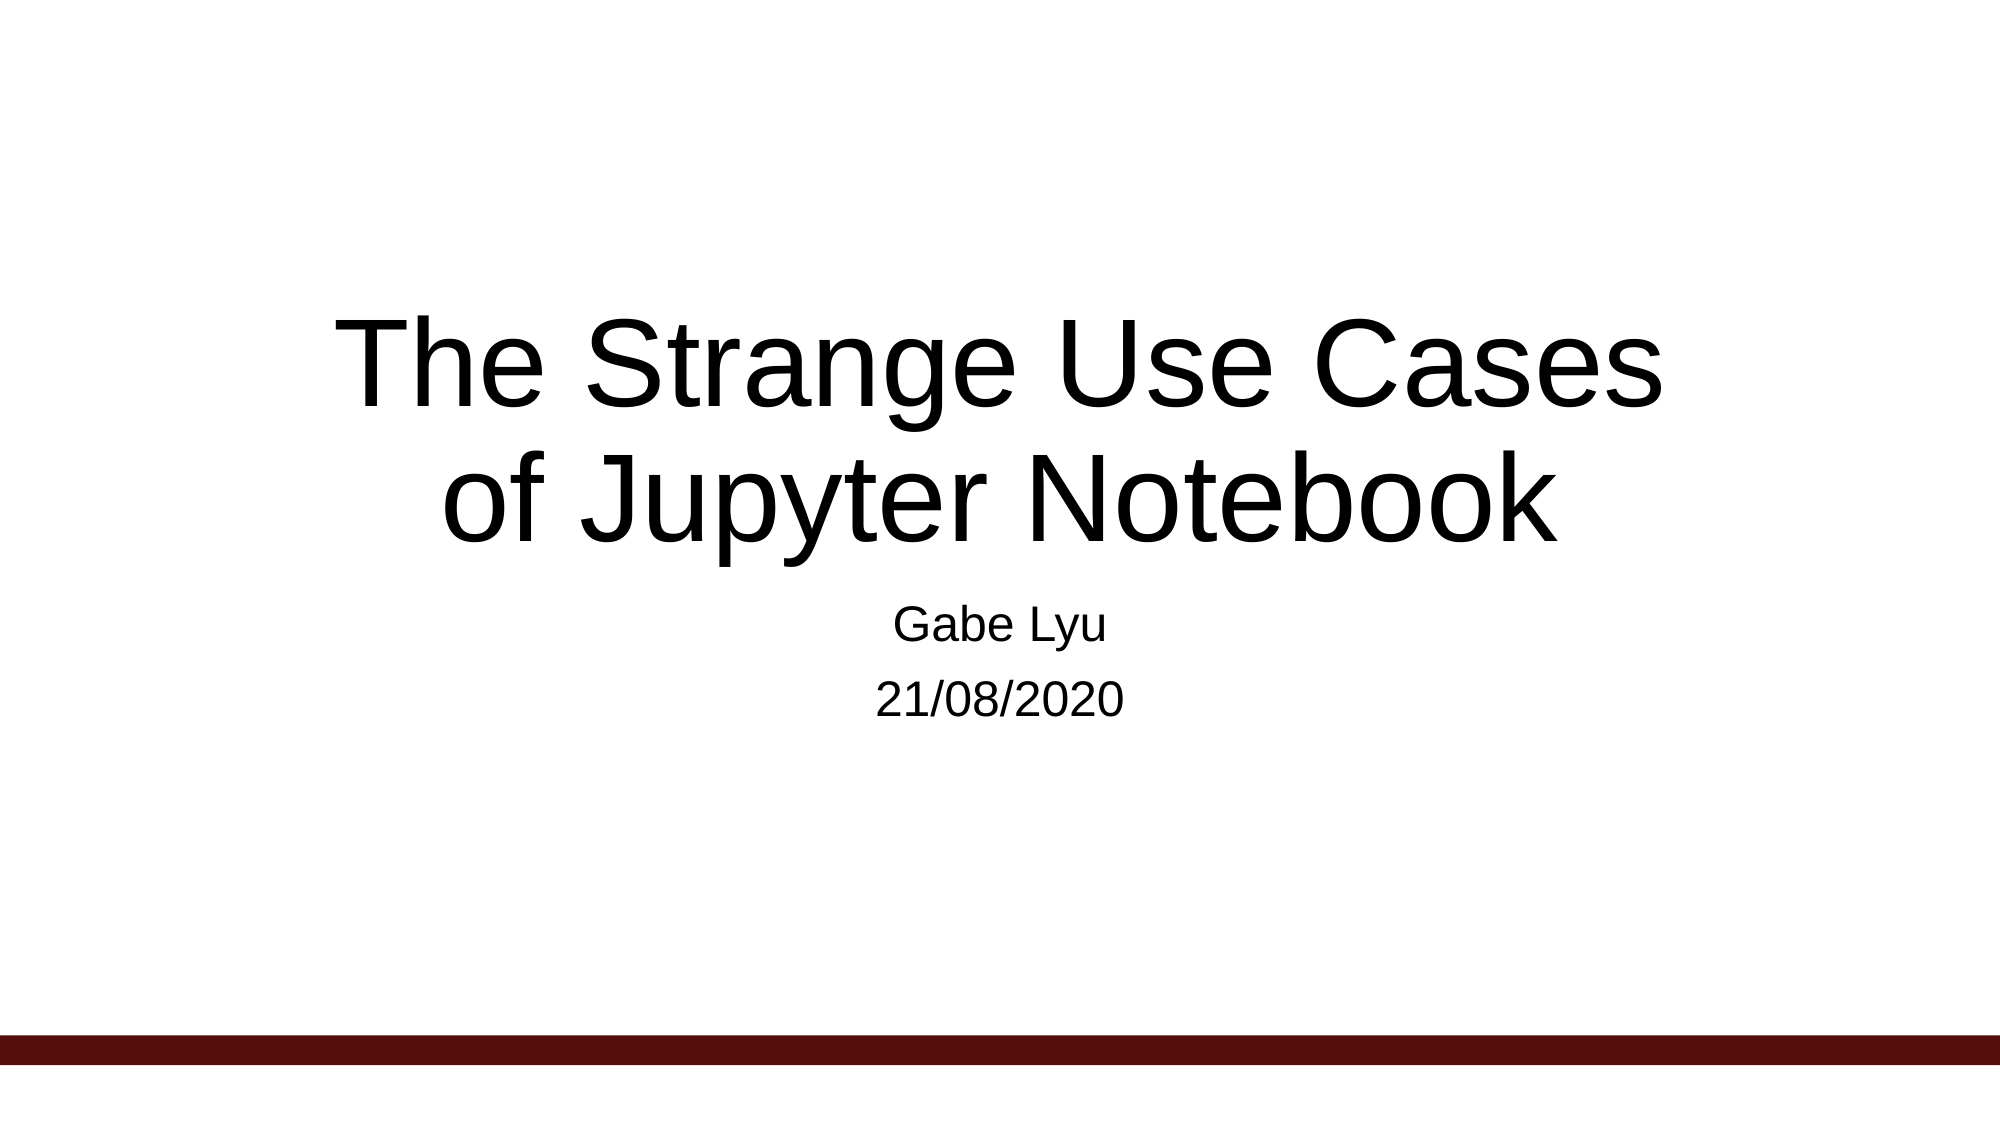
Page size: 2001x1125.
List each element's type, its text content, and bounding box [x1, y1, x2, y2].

subtitle Gabe Lyu 21/08/2020 [249, 590, 1750, 863]
text_box [0, 1034, 2000, 1066]
title The Strange Use Cases of Jupyter Notebook [249, 184, 1750, 576]
